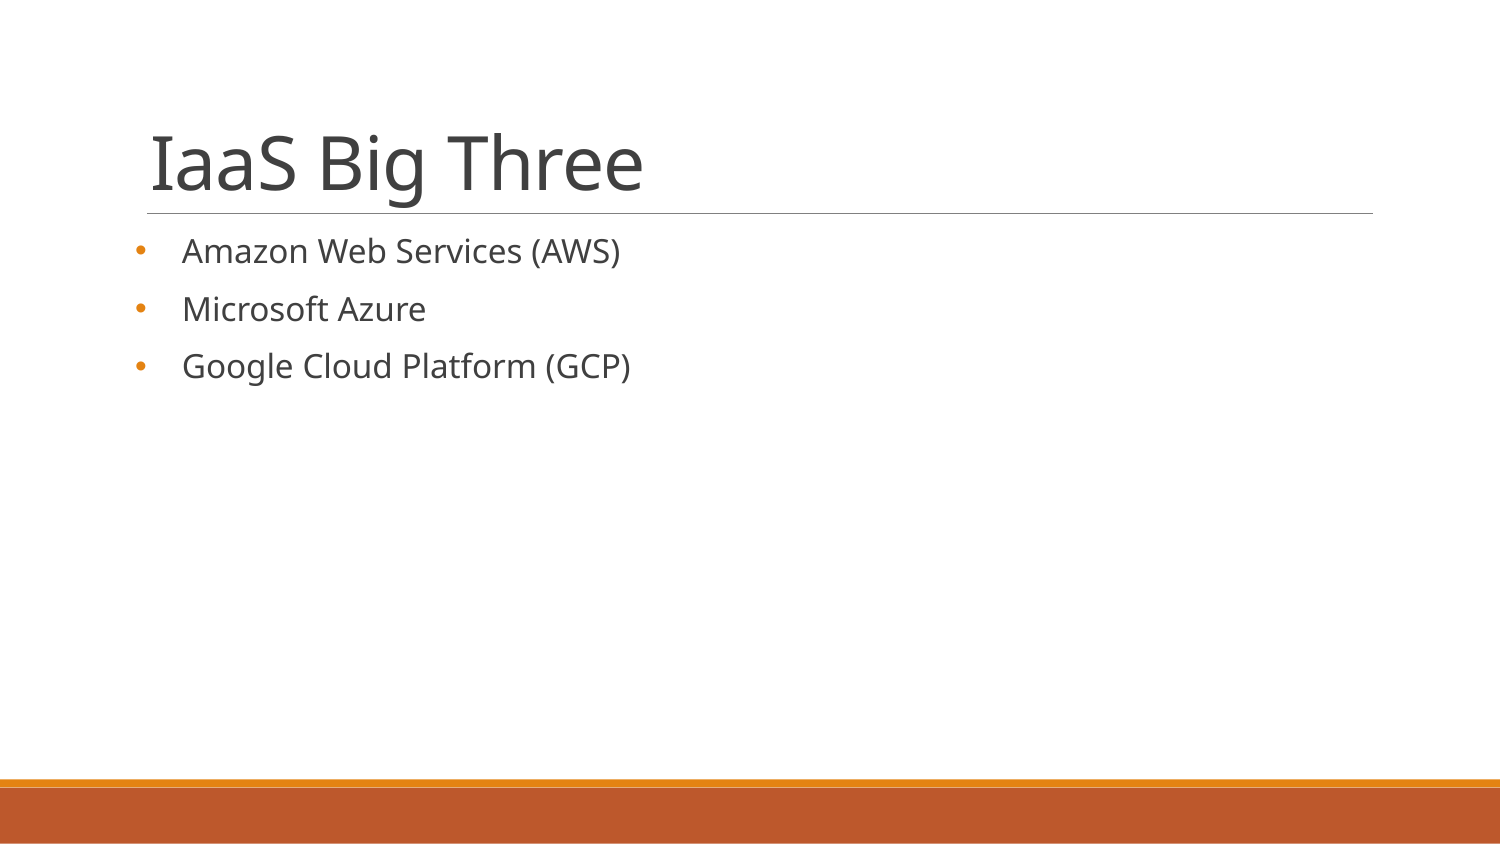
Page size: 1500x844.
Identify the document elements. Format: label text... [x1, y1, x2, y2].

list Amazon Web Services (AWS) Microsoft Azure Google Cloud Platform (GCP) [135, 227, 1373, 723]
title IaaS Big Three [135, 35, 1373, 214]
